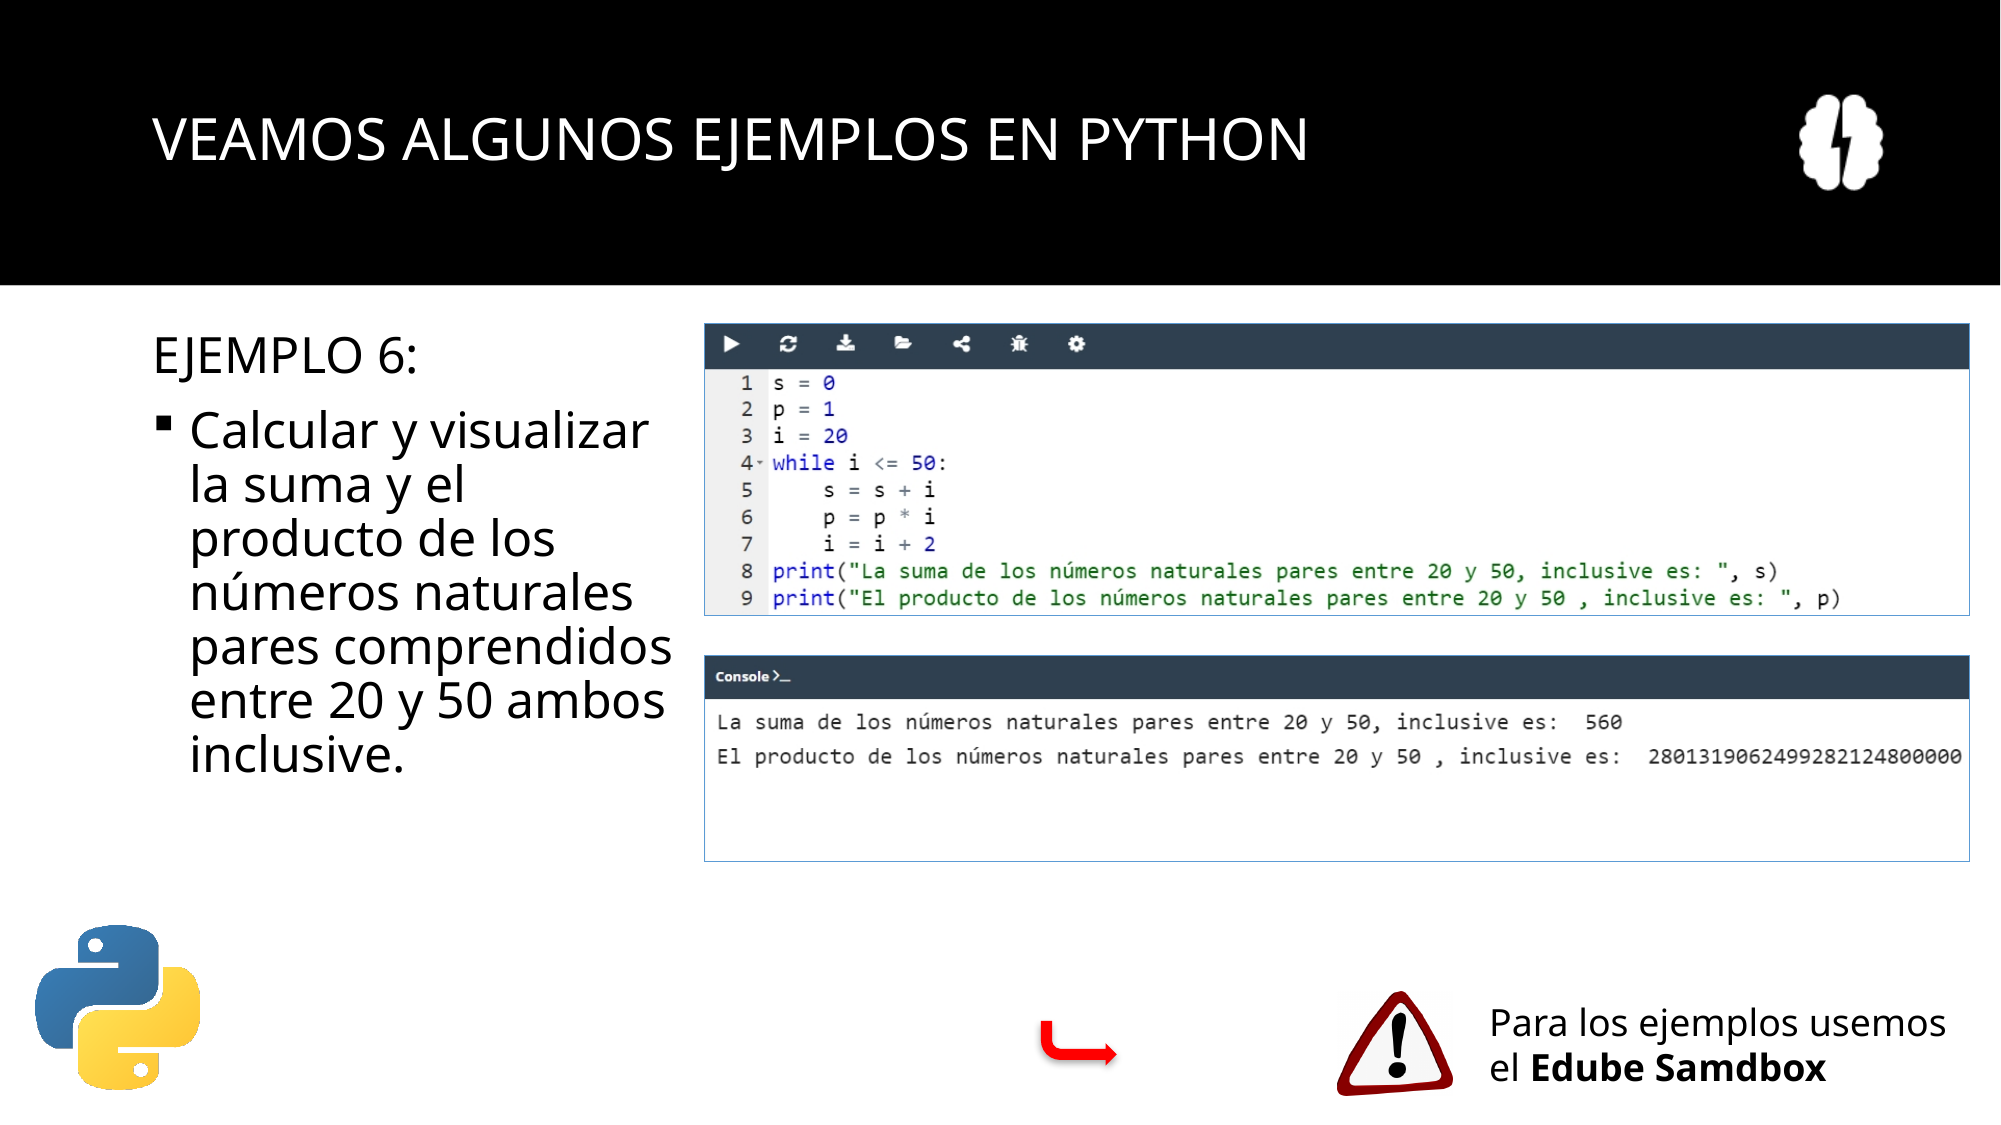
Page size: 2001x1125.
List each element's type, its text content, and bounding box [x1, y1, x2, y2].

picture [0, 0, 2001, 1125]
list EJEMPLO 6: Calcular y visualizar la suma y el producto de los números naturales pares comprendidos entre 20 y 50 ambos inclusive. [137, 323, 699, 1009]
text_box [1040, 1020, 1117, 1066]
text_box Para los ejemplos usemos el Edube Samdbox [1474, 991, 1972, 1096]
title VEAMOS ALGUNOS EJEMPLOS EN PYTHON [137, 89, 1682, 194]
